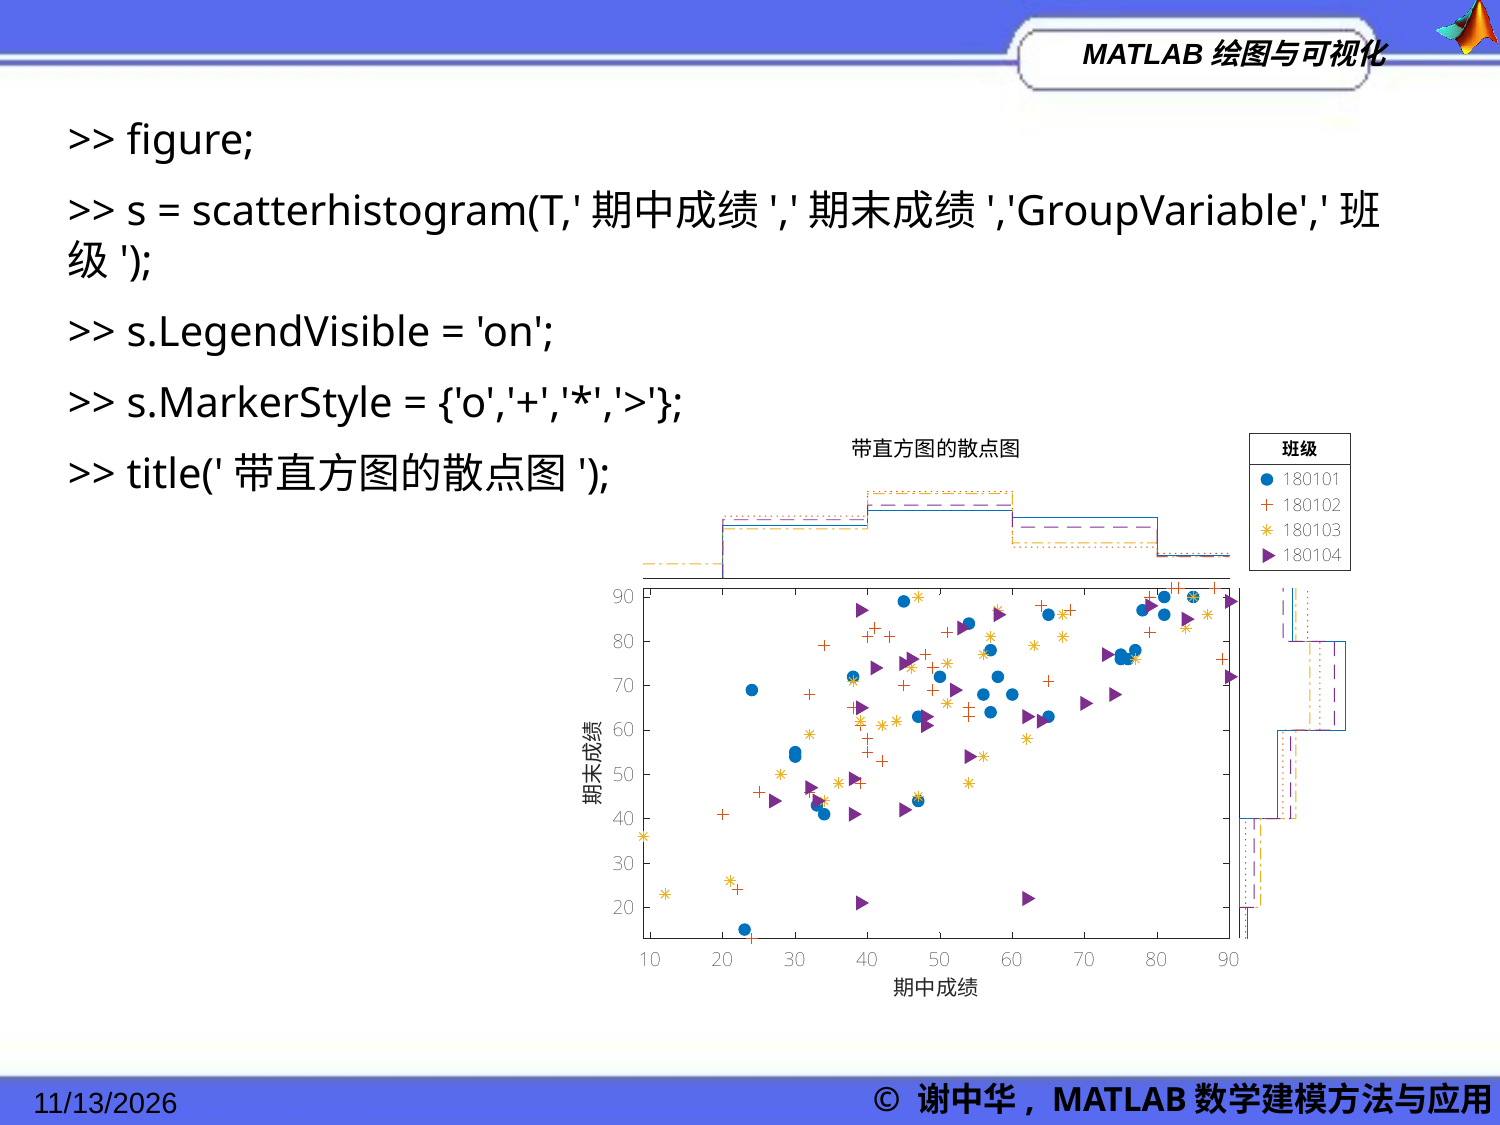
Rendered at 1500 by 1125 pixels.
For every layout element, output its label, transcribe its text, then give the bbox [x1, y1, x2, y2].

picture [0, 0, 1500, 1125]
text_box >> figure; >> s = scatterhistogram(T,'期中成绩','期末成绩','GroupVariable','班级'); >> s.LegendVisible = 'on'; >> s.MarkerStyle = {'o','+','*','>'}; >> title('带直方图的散点图'); [53, 105, 1477, 504]
footer © 谢中华, MATLAB数学建模方法与应用 [790, 1078, 1495, 1120]
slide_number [18, 1077, 369, 1120]
